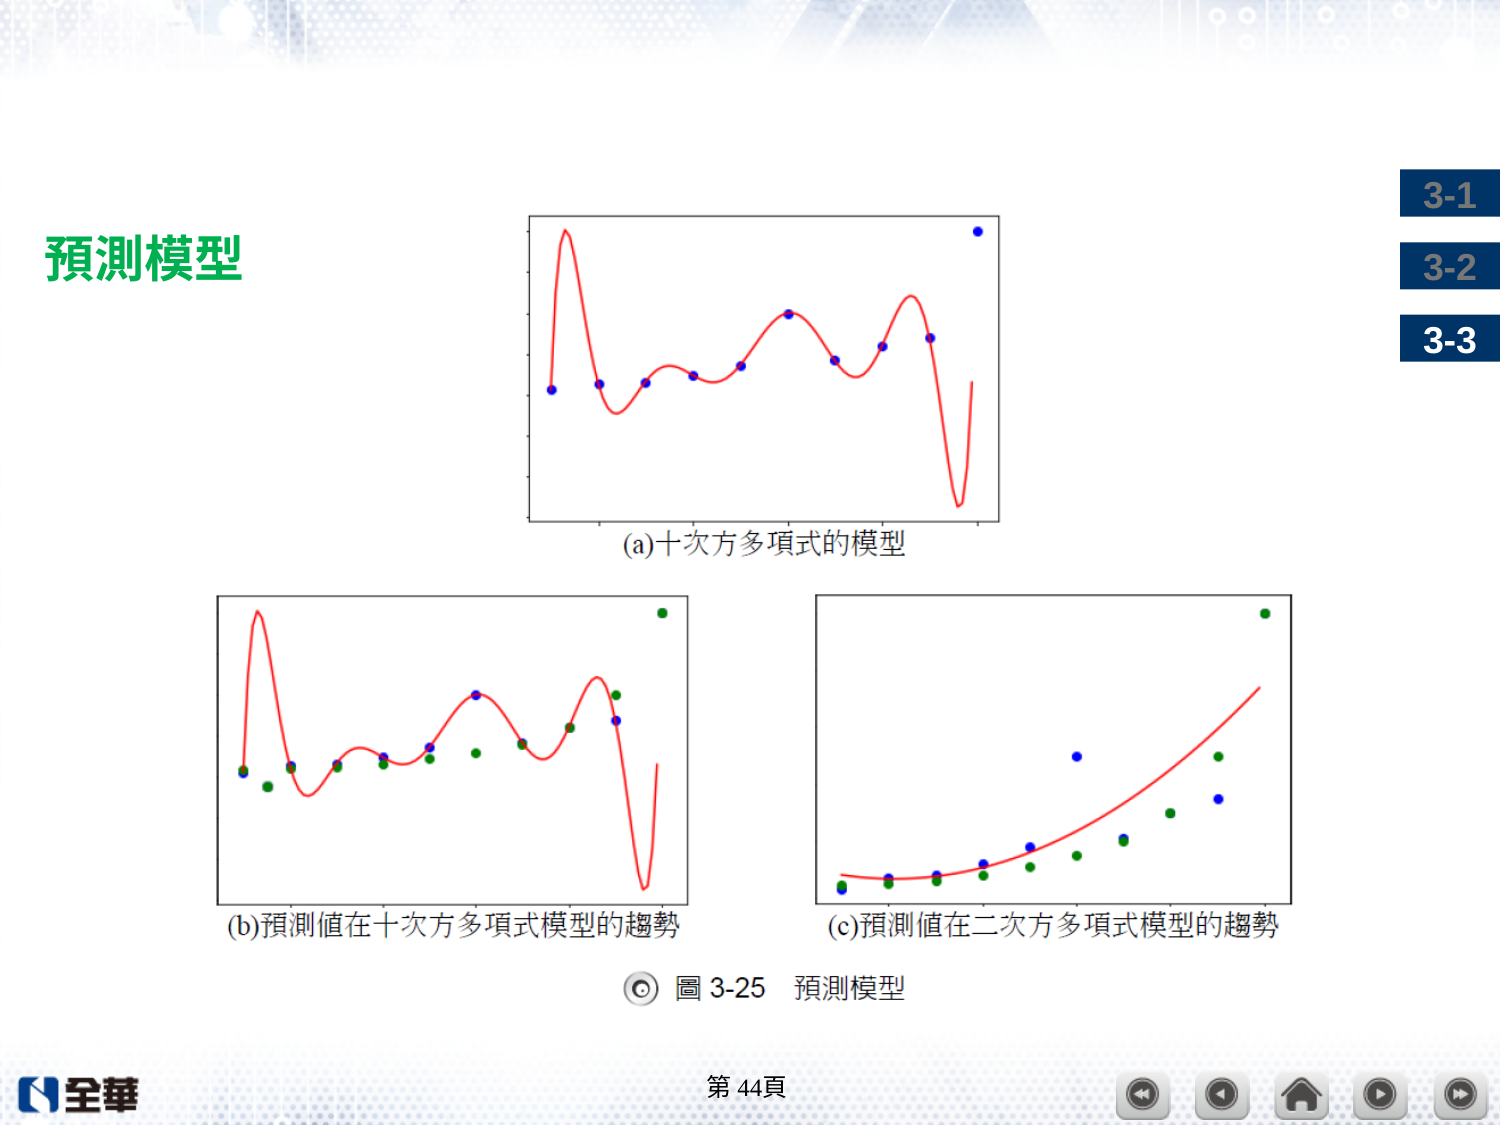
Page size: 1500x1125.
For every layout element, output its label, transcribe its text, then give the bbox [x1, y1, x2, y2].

list 預測模型 [29, 219, 1386, 1048]
picture [0, 0, 1500, 1125]
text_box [151, 207, 1315, 1018]
